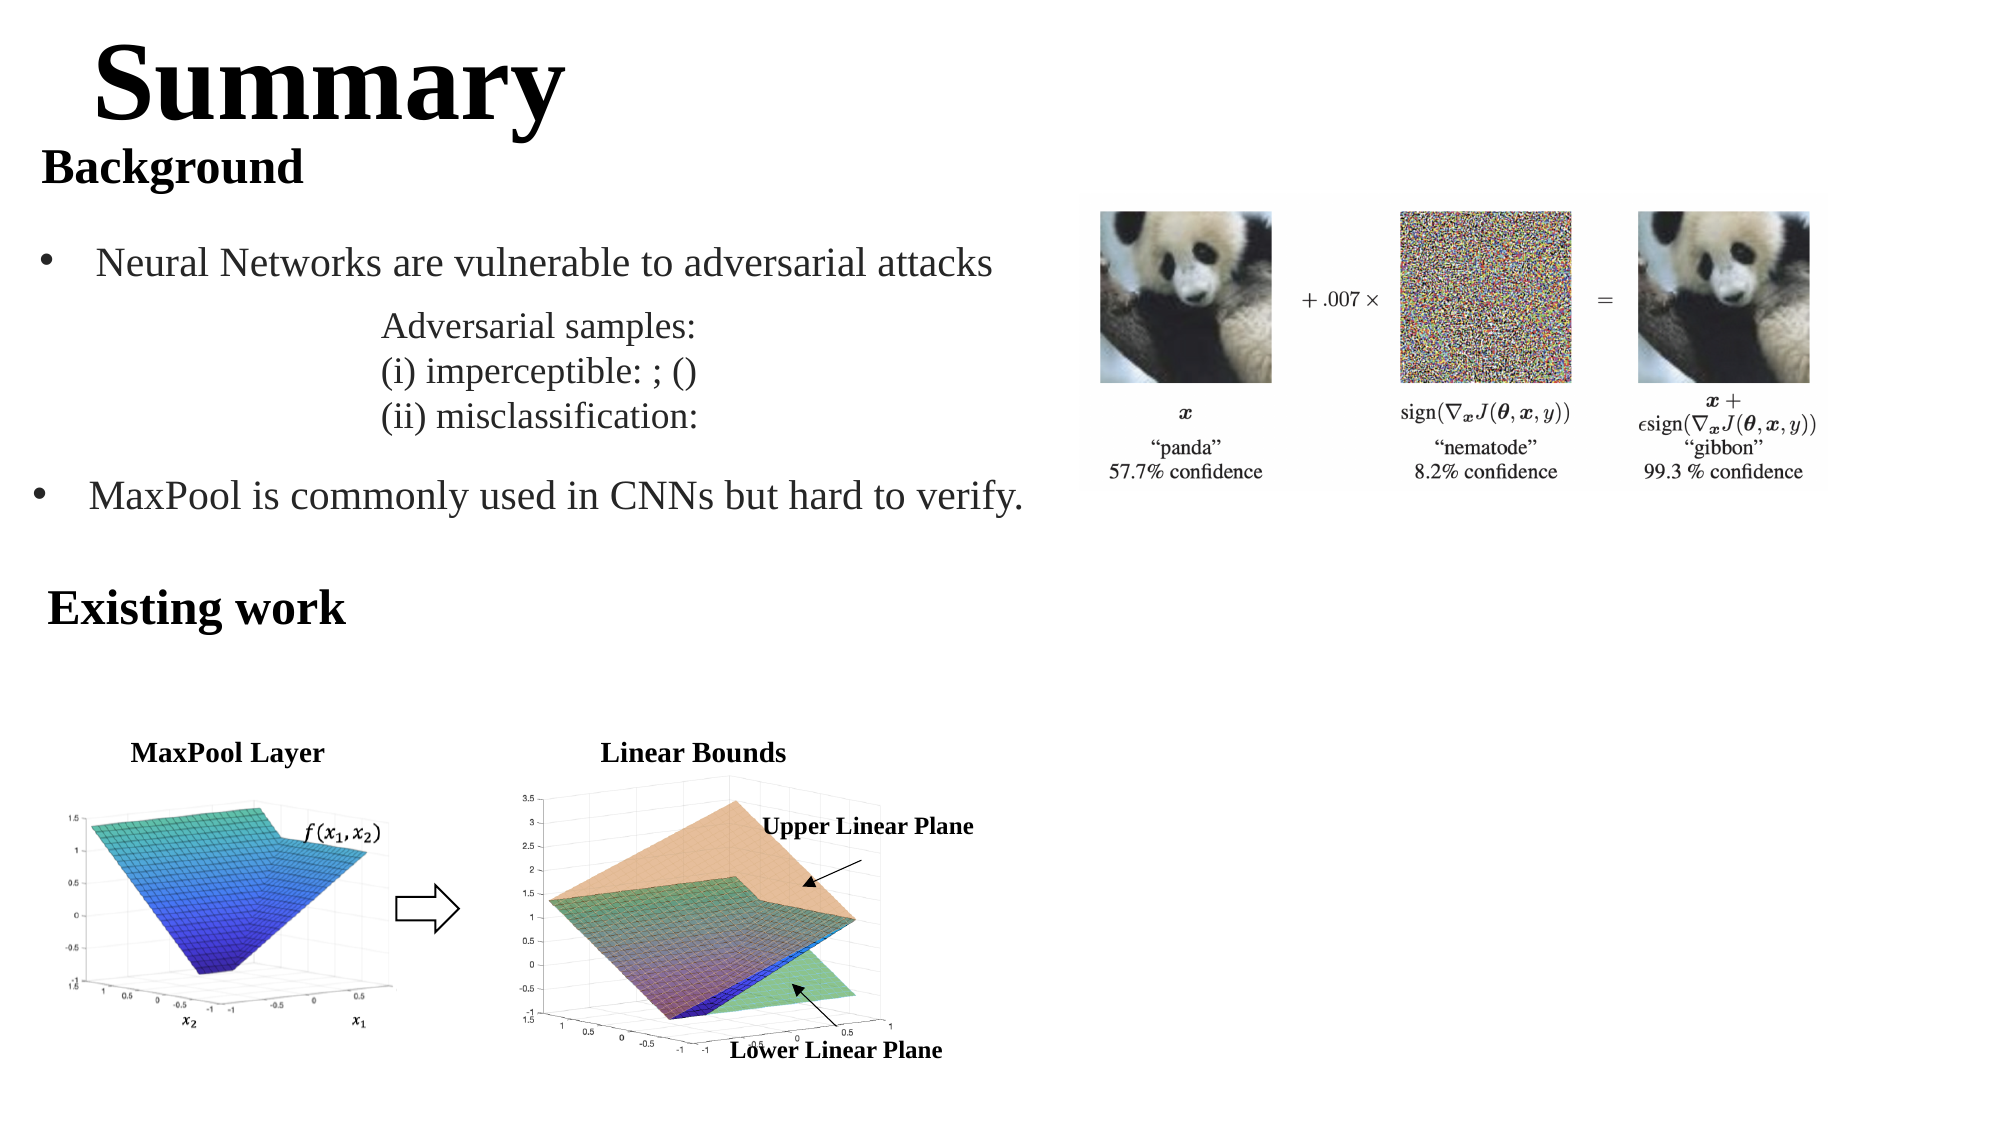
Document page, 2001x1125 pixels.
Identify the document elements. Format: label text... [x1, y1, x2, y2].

text_box Background [0, 126, 546, 201]
text_box Upper Linear Plane [921, 802, 990, 847]
picture [52, 776, 397, 1035]
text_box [791, 983, 837, 1027]
text_box Existing work [0, 567, 570, 643]
text_box MaxPool Layer [115, 725, 341, 776]
picture [1079, 193, 1828, 491]
text_box Neural Networks are vulnerable to adversarial attacks [24, 227, 1079, 293]
text_box [397, 882, 461, 935]
text_box MaxPool is commonly used in CNNs but hard to verify. [17, 460, 1073, 526]
text_box Summary [0, 0, 660, 150]
picture [486, 751, 921, 1077]
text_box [802, 860, 862, 887]
text_box Linear Bounds [585, 726, 802, 751]
text_box Lower Linear Plane [921, 1026, 958, 1072]
